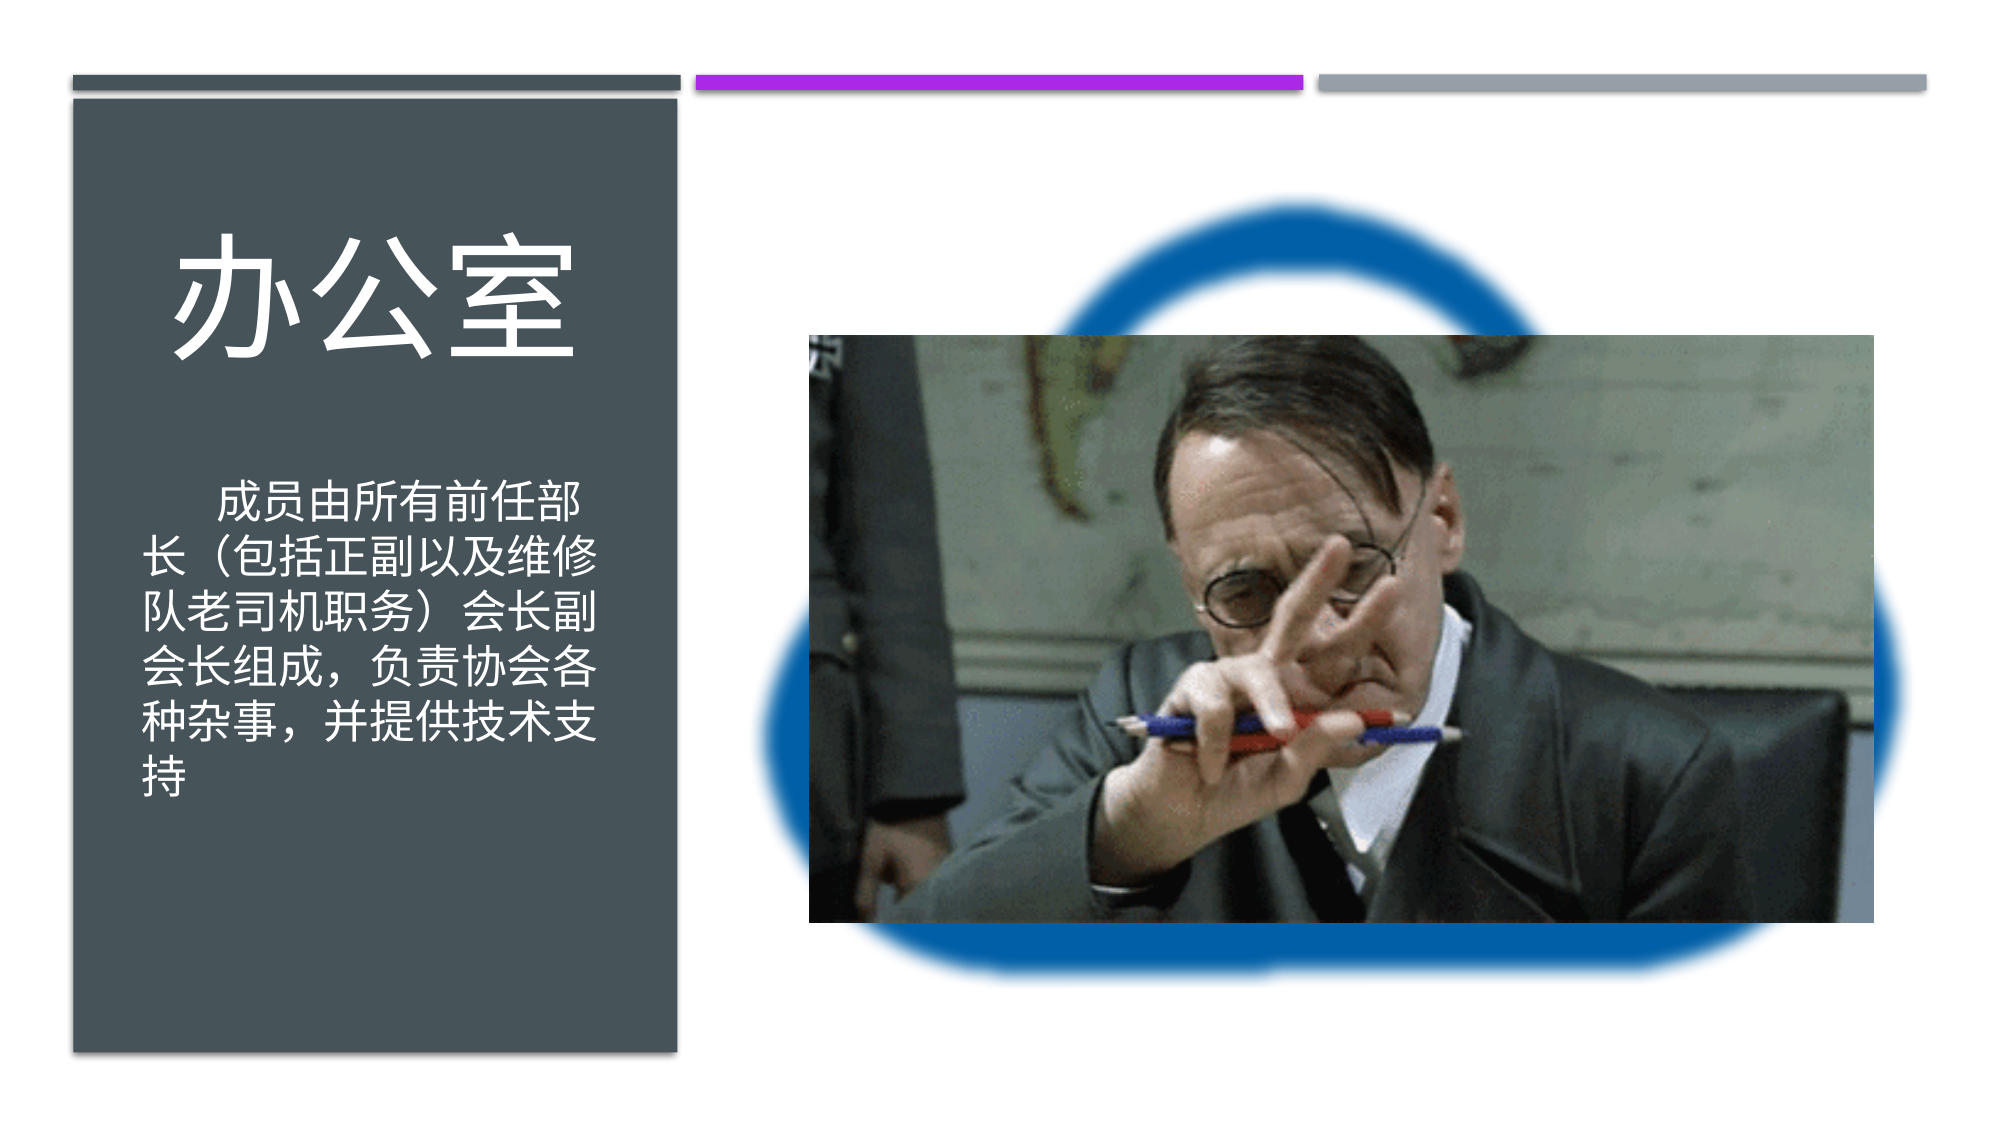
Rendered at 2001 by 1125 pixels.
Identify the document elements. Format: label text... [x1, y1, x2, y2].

list 成员由所有前任部长（包括正副以及维修队老司机职务）会长副会长组成，负责协会各种杂事，并提供技术支持 [125, 465, 624, 958]
title 办公室 [125, 153, 624, 436]
picture [808, 212, 1875, 923]
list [711, 152, 1953, 1033]
